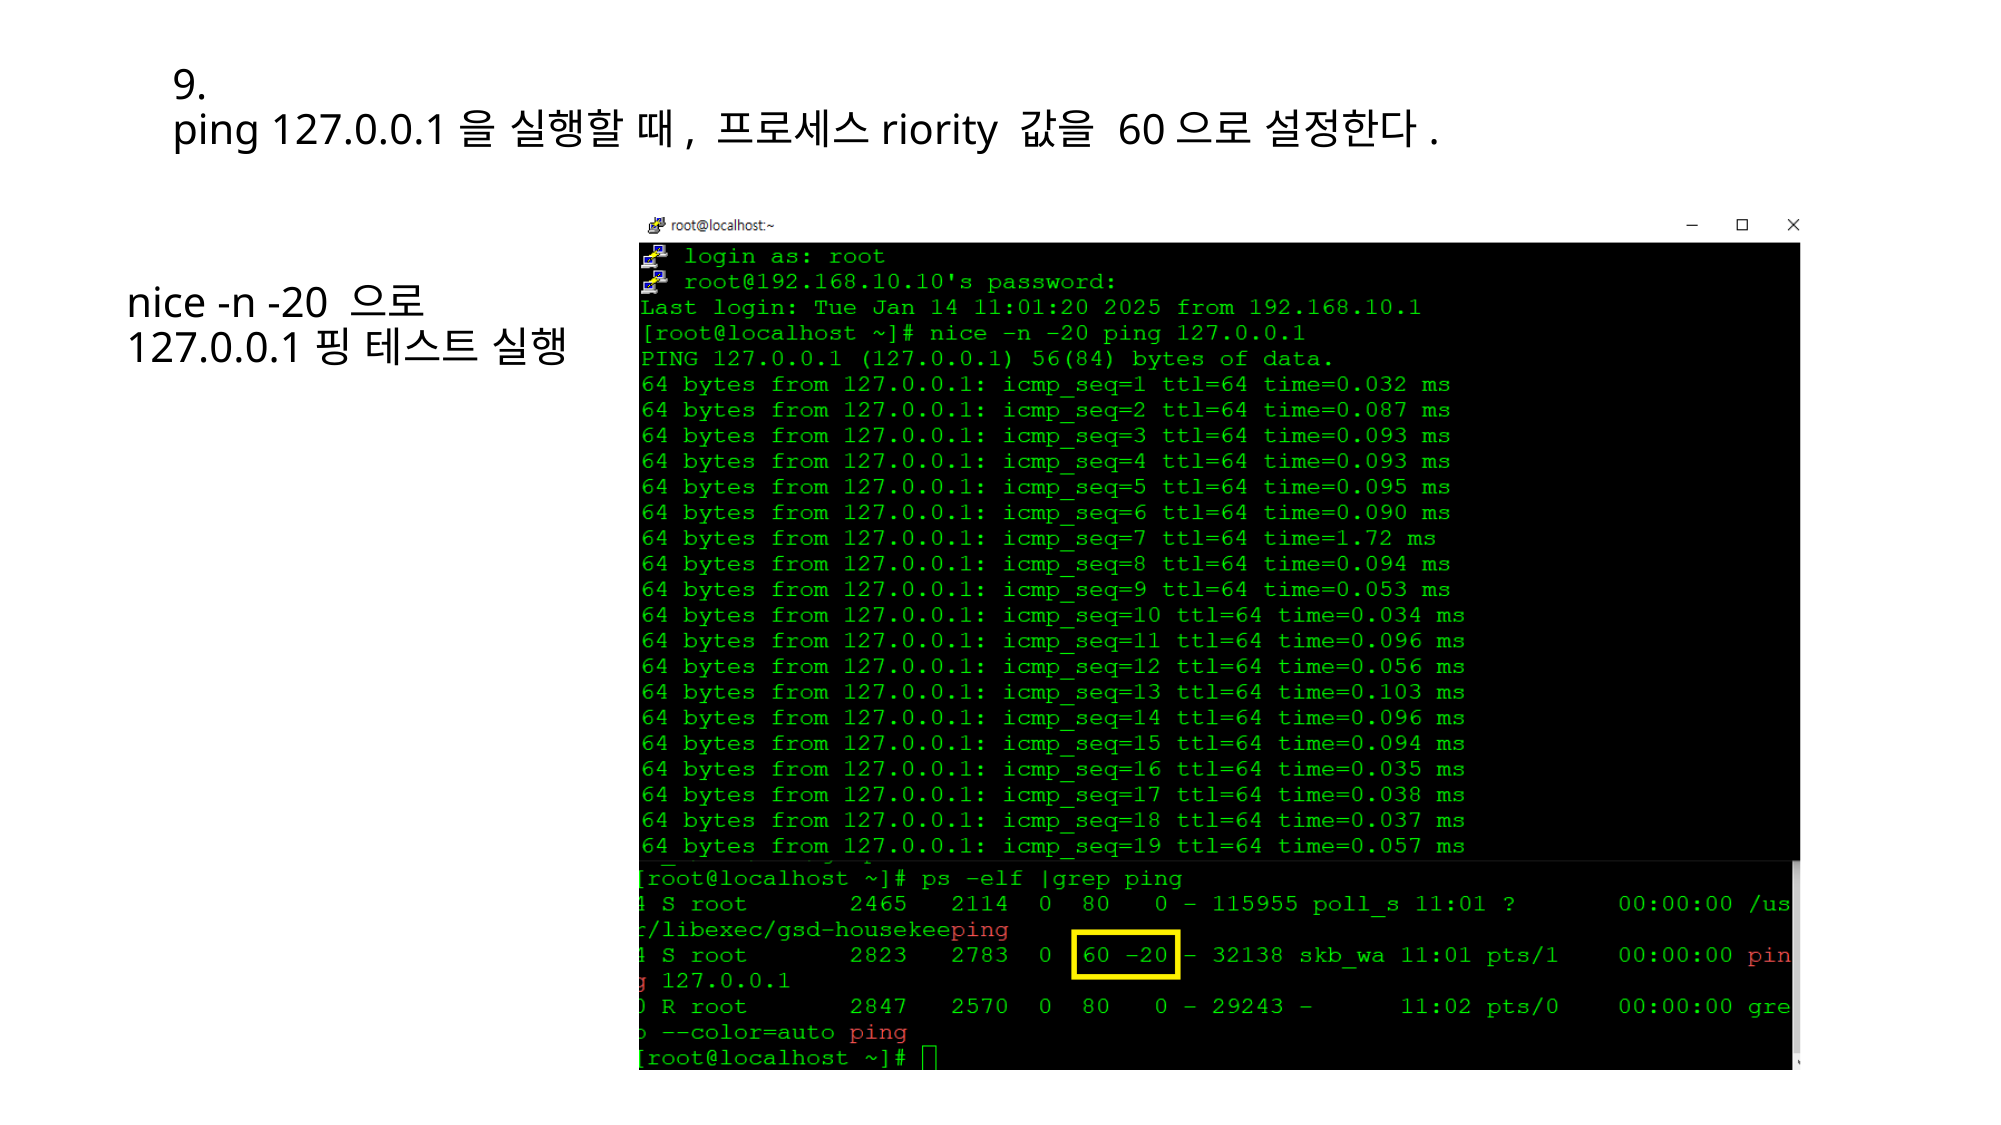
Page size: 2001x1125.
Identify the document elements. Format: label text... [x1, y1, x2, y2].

text_box nice -n -20 으로 127.0.0.1핑 테스트 실행 [111, 217, 639, 435]
picture [639, 217, 1817, 1070]
text_box 9. ping 127.0.0.1을 실행할 때, 프로세스riority 값을 60으로 설정한다. [157, 0, 1975, 218]
